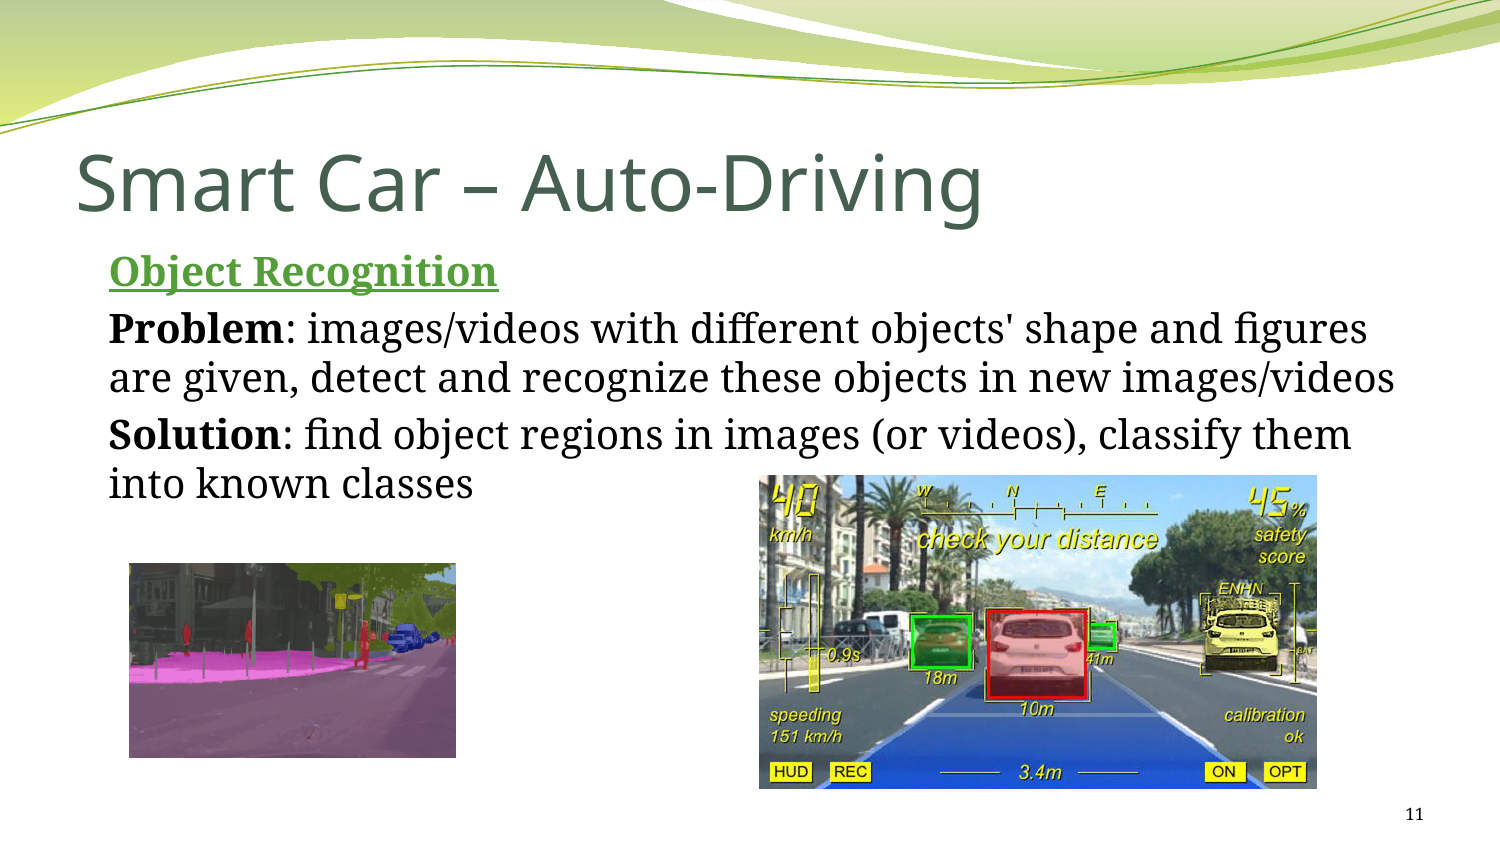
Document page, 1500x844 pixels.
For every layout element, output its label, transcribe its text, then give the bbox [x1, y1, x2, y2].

list Object Recognition Problem: images/videos with different objects' shape and figures are given, detect and recognize these objects in new images/videos Solution: find object regions in images (or videos), classify them into known classes [75, 238, 1425, 779]
slide_number 11 [1299, 782, 1425, 827]
title Smart Car – Auto-Driving [75, 86, 1425, 228]
picture [759, 475, 1317, 790]
picture [129, 563, 456, 758]
